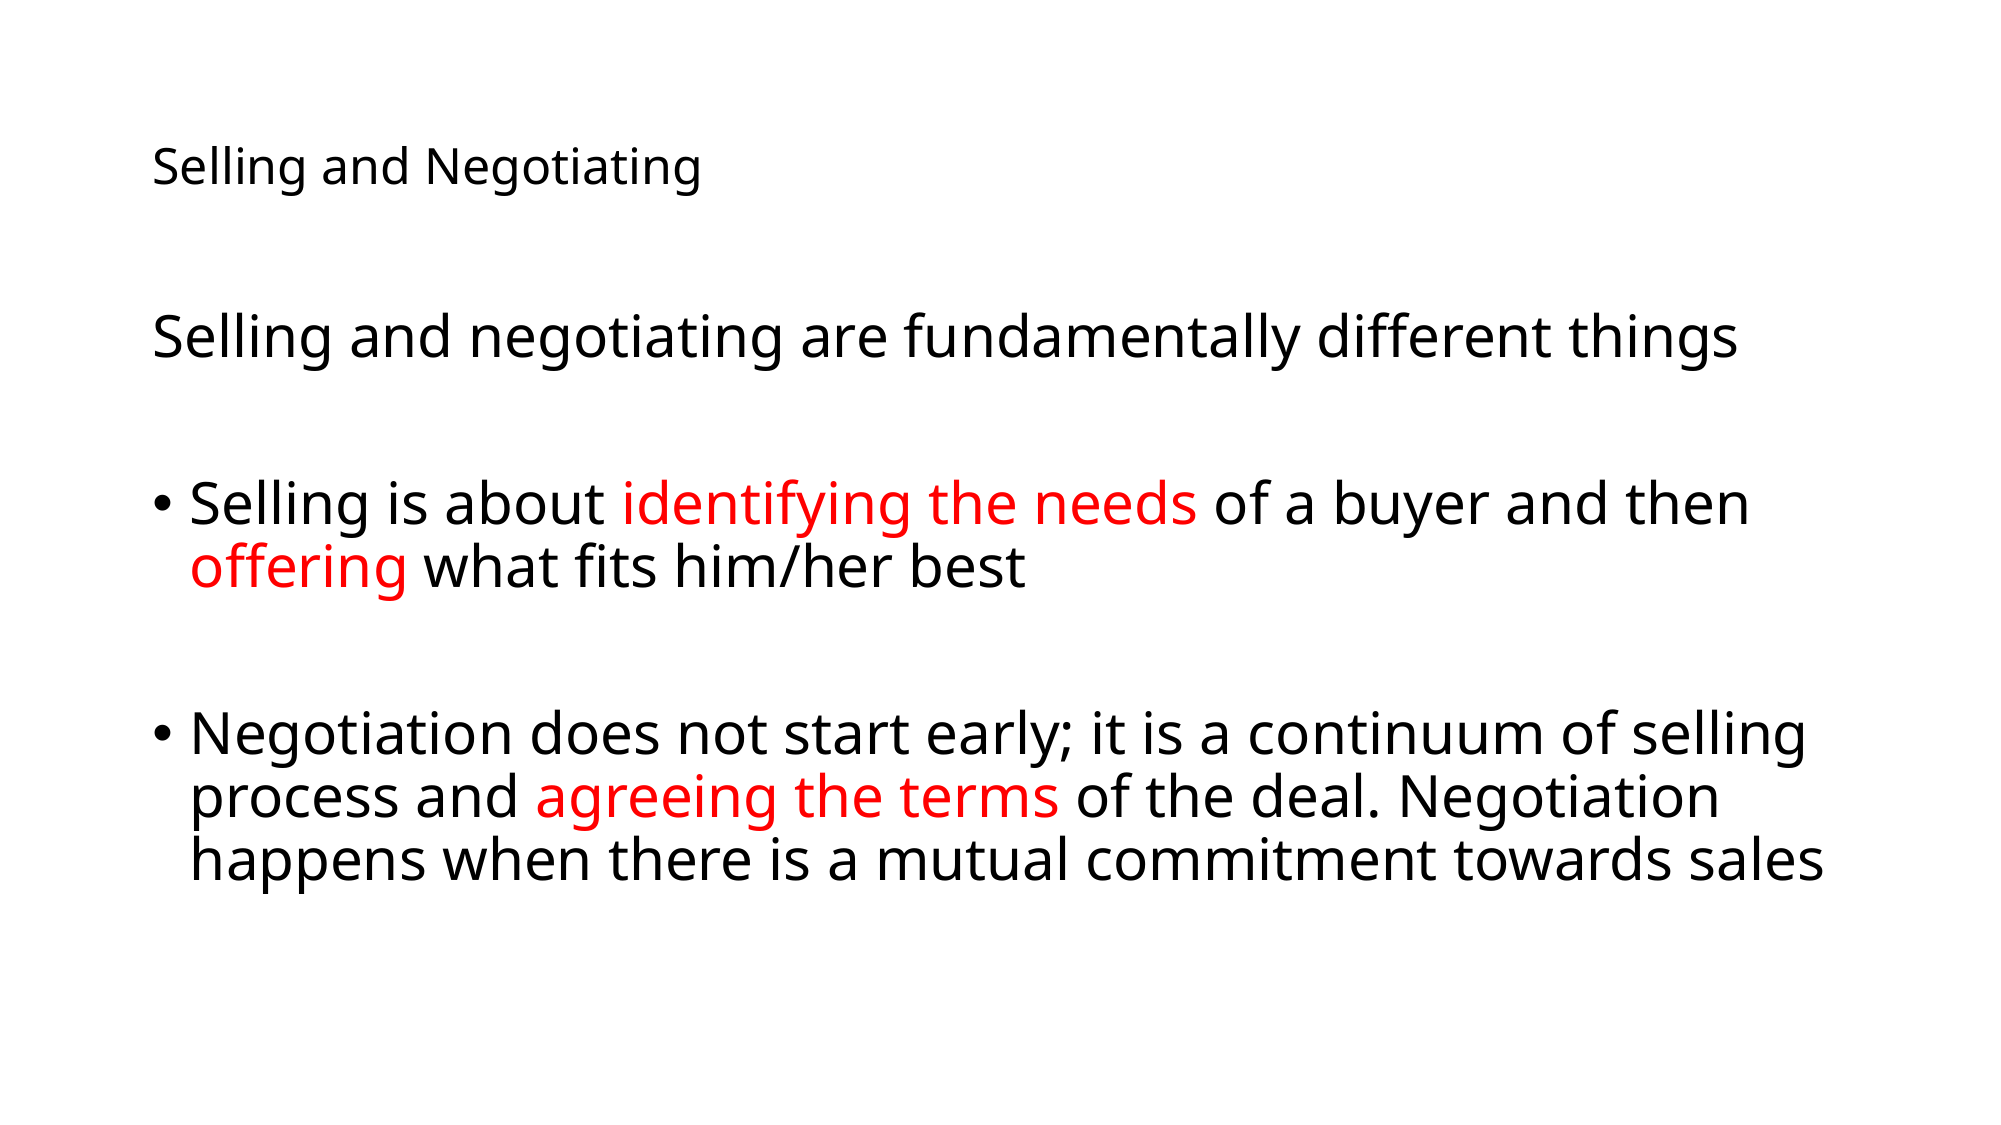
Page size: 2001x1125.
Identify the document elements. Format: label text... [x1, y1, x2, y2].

list Selling and negotiating are fundamentally different things Selling is about identifying the needs of a buyer and then offering what fits him/her best Negotiation does not start early; it is a continuum of selling process and agreeing the terms of the deal. Negotiation happens when there is a mutual commitment towards sales [137, 299, 1863, 1014]
title Selling and Negotiating [137, 59, 1863, 278]
